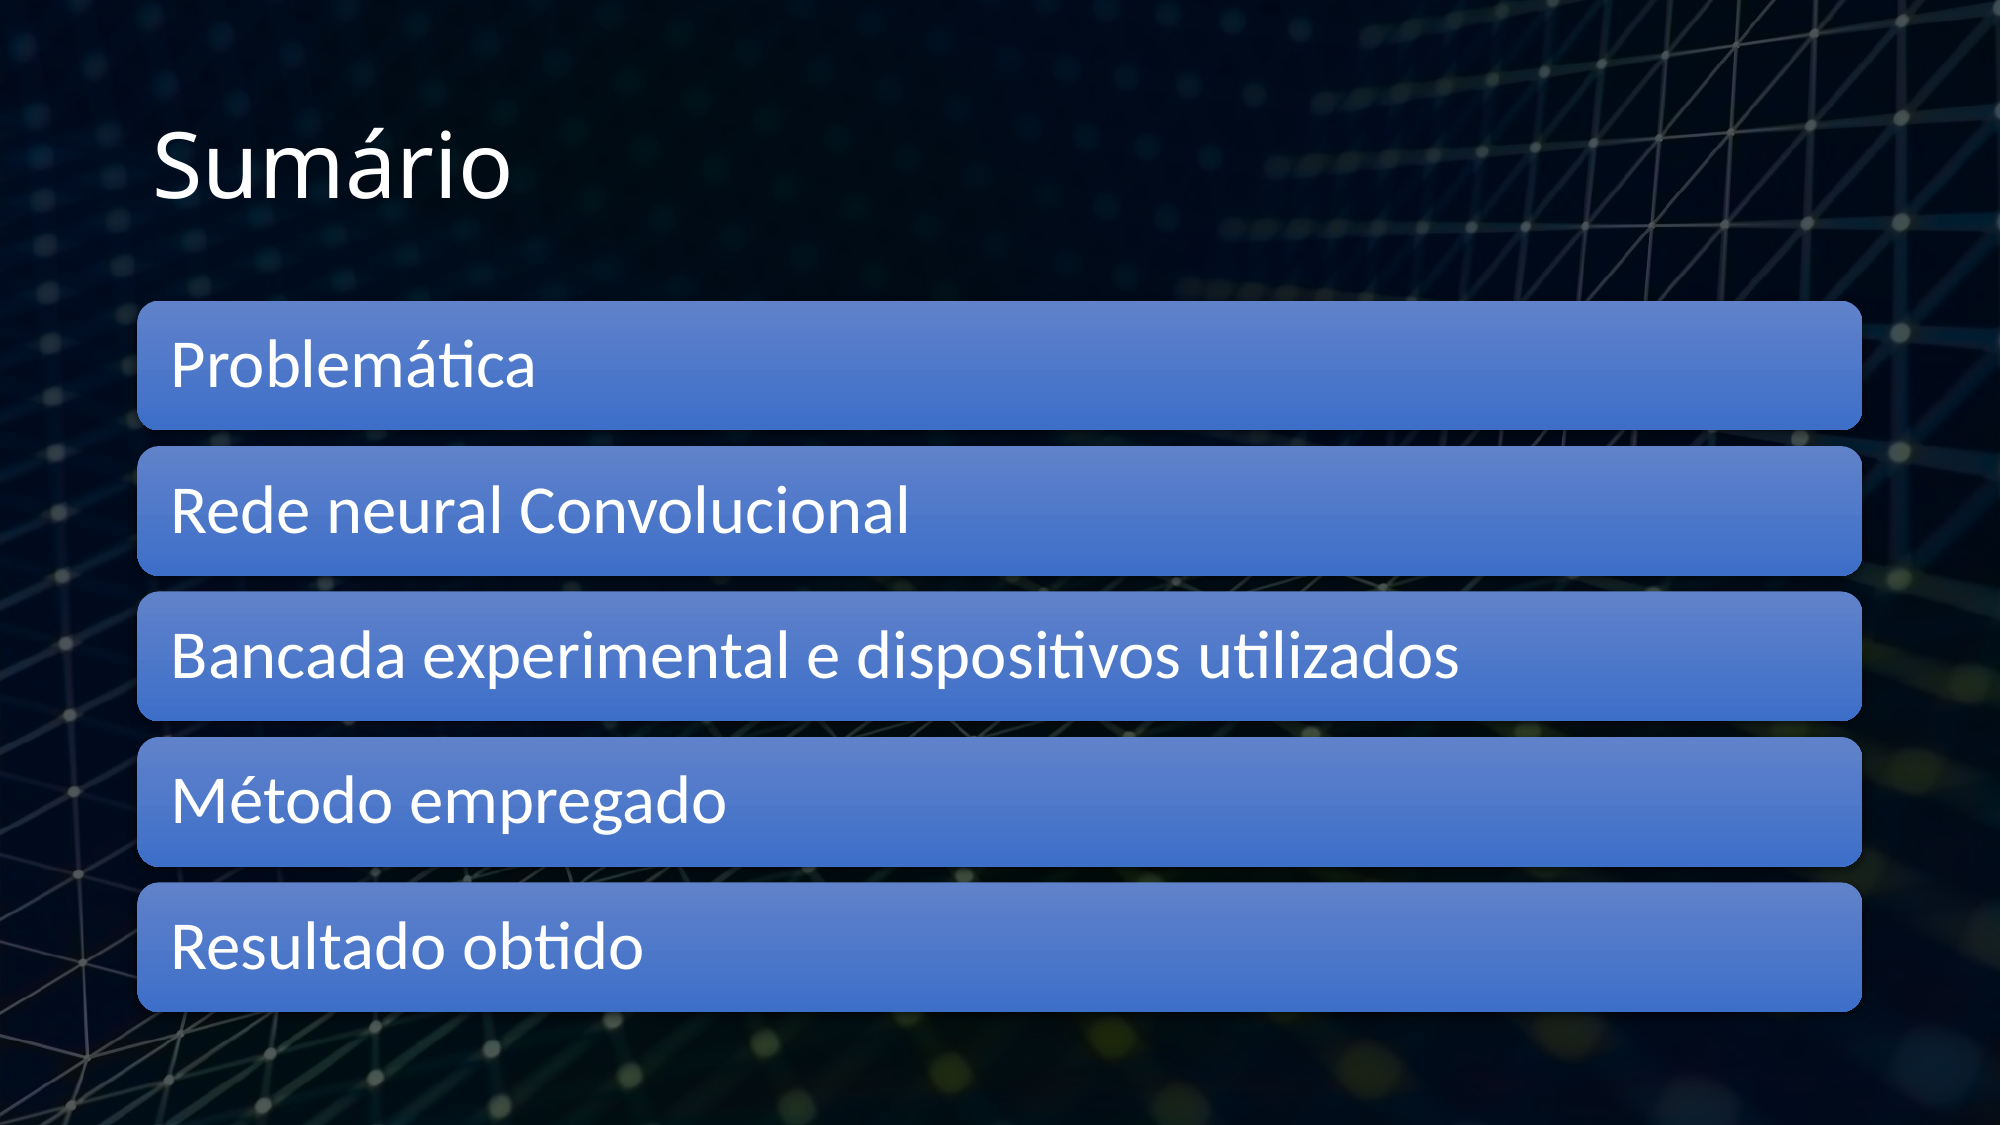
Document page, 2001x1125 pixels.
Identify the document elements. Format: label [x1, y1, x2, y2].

picture [0, 0, 2000, 1125]
list [137, 299, 1863, 1014]
